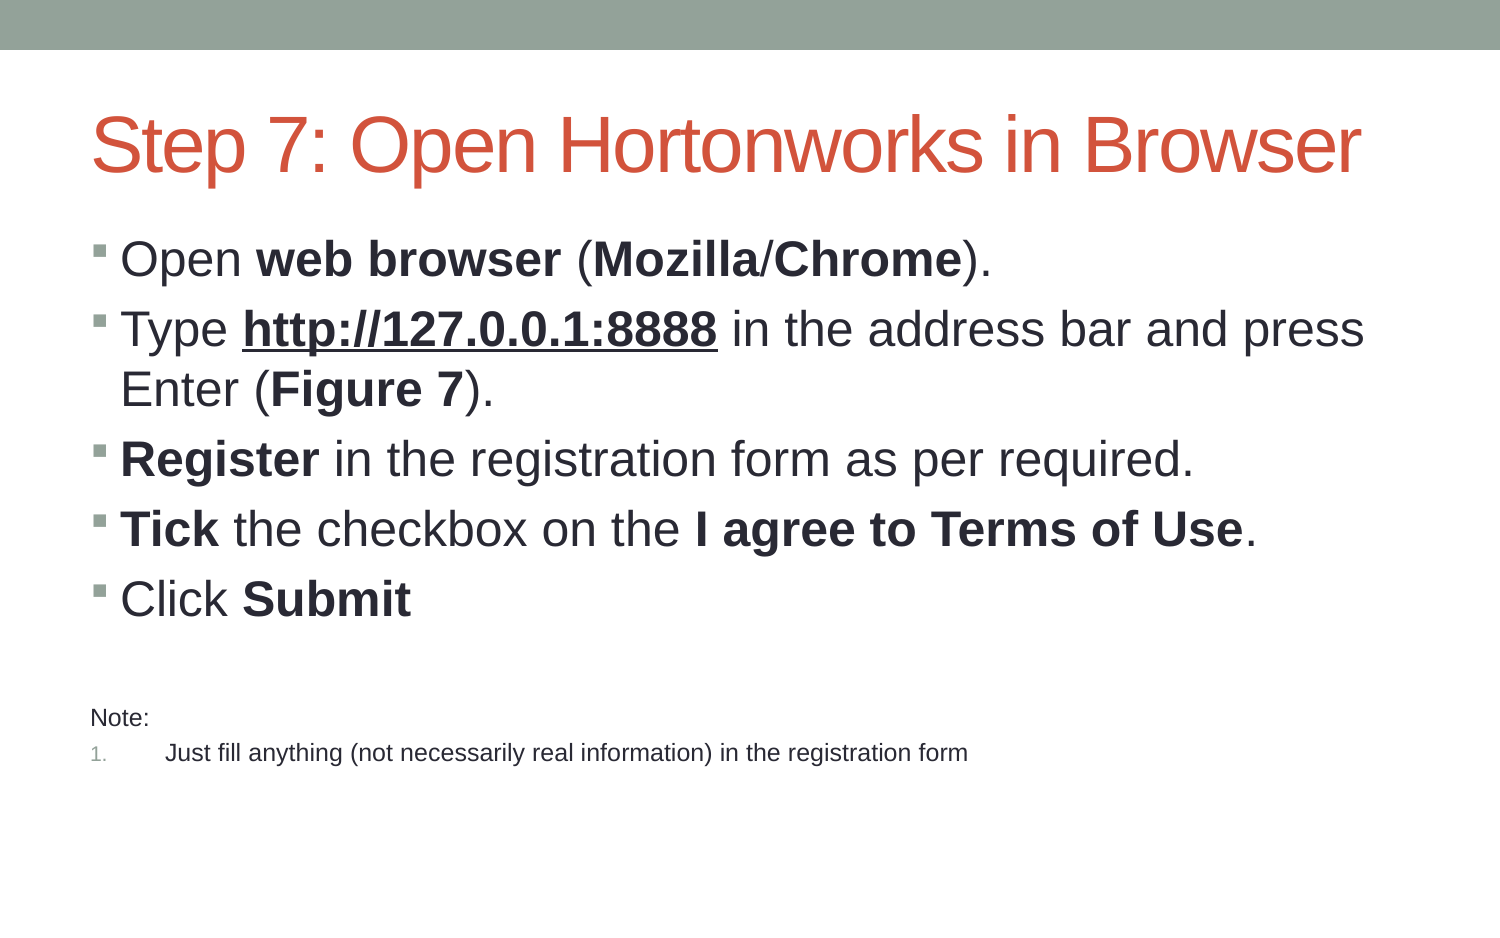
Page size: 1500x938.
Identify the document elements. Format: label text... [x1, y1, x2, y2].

list Open web browser (Mozilla/Chrome). Type http://127.0.0.1:8888 in the address bar and press Enter (Figure 7). Register in the registration form as per required. Tick the checkbox on the I agree to Terms of Use. Click Submit Note: Just fill anything (not necessarily real information) in the registration form [75, 218, 1425, 886]
title Step 7: Open Hortonworks in Browser [75, 72, 1425, 209]
